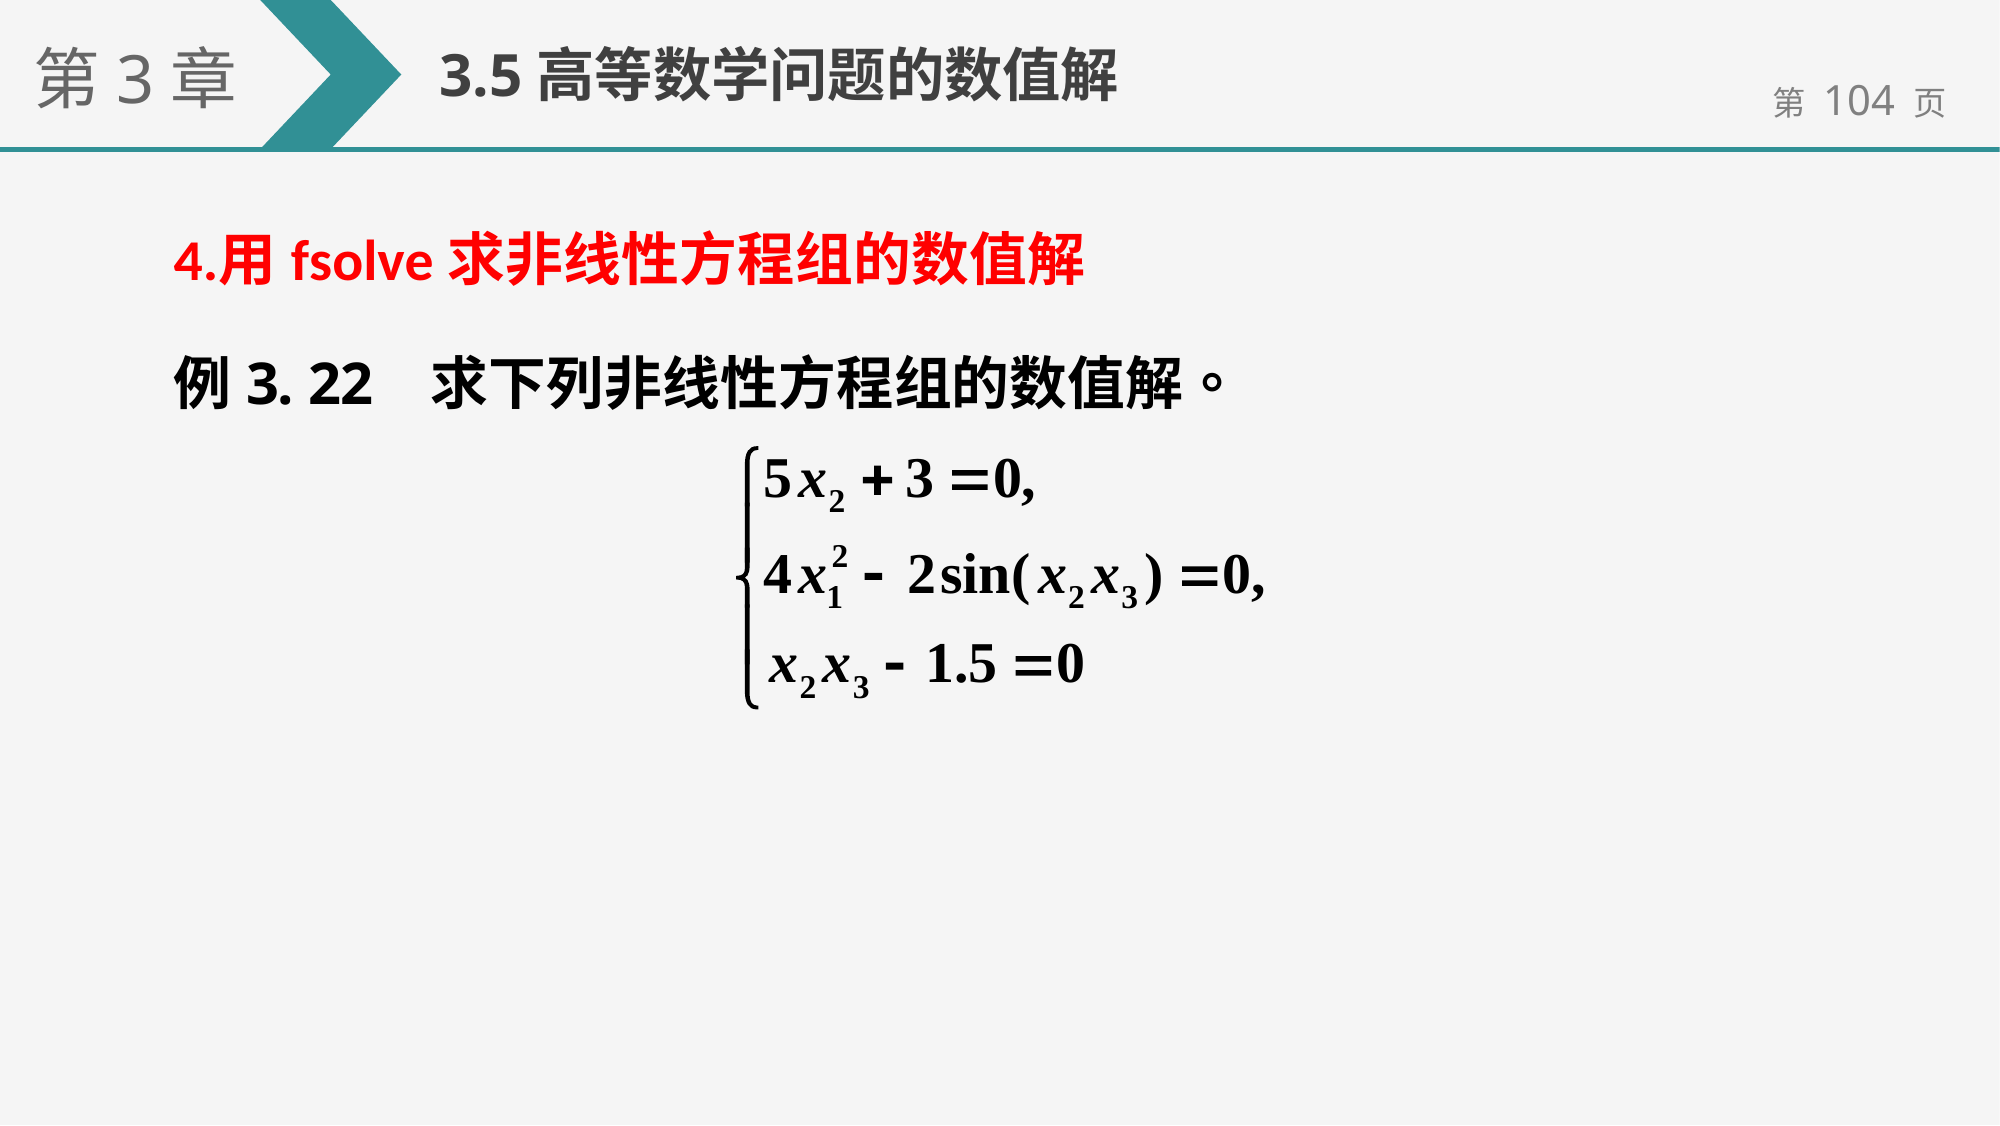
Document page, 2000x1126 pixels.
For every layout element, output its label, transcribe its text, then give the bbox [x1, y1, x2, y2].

text_box [258, 0, 403, 148]
text_box 第3章 [19, 29, 253, 125]
text_box 3.5高等数学问题的数值解 [424, 31, 1366, 116]
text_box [57, 217, 1937, 861]
